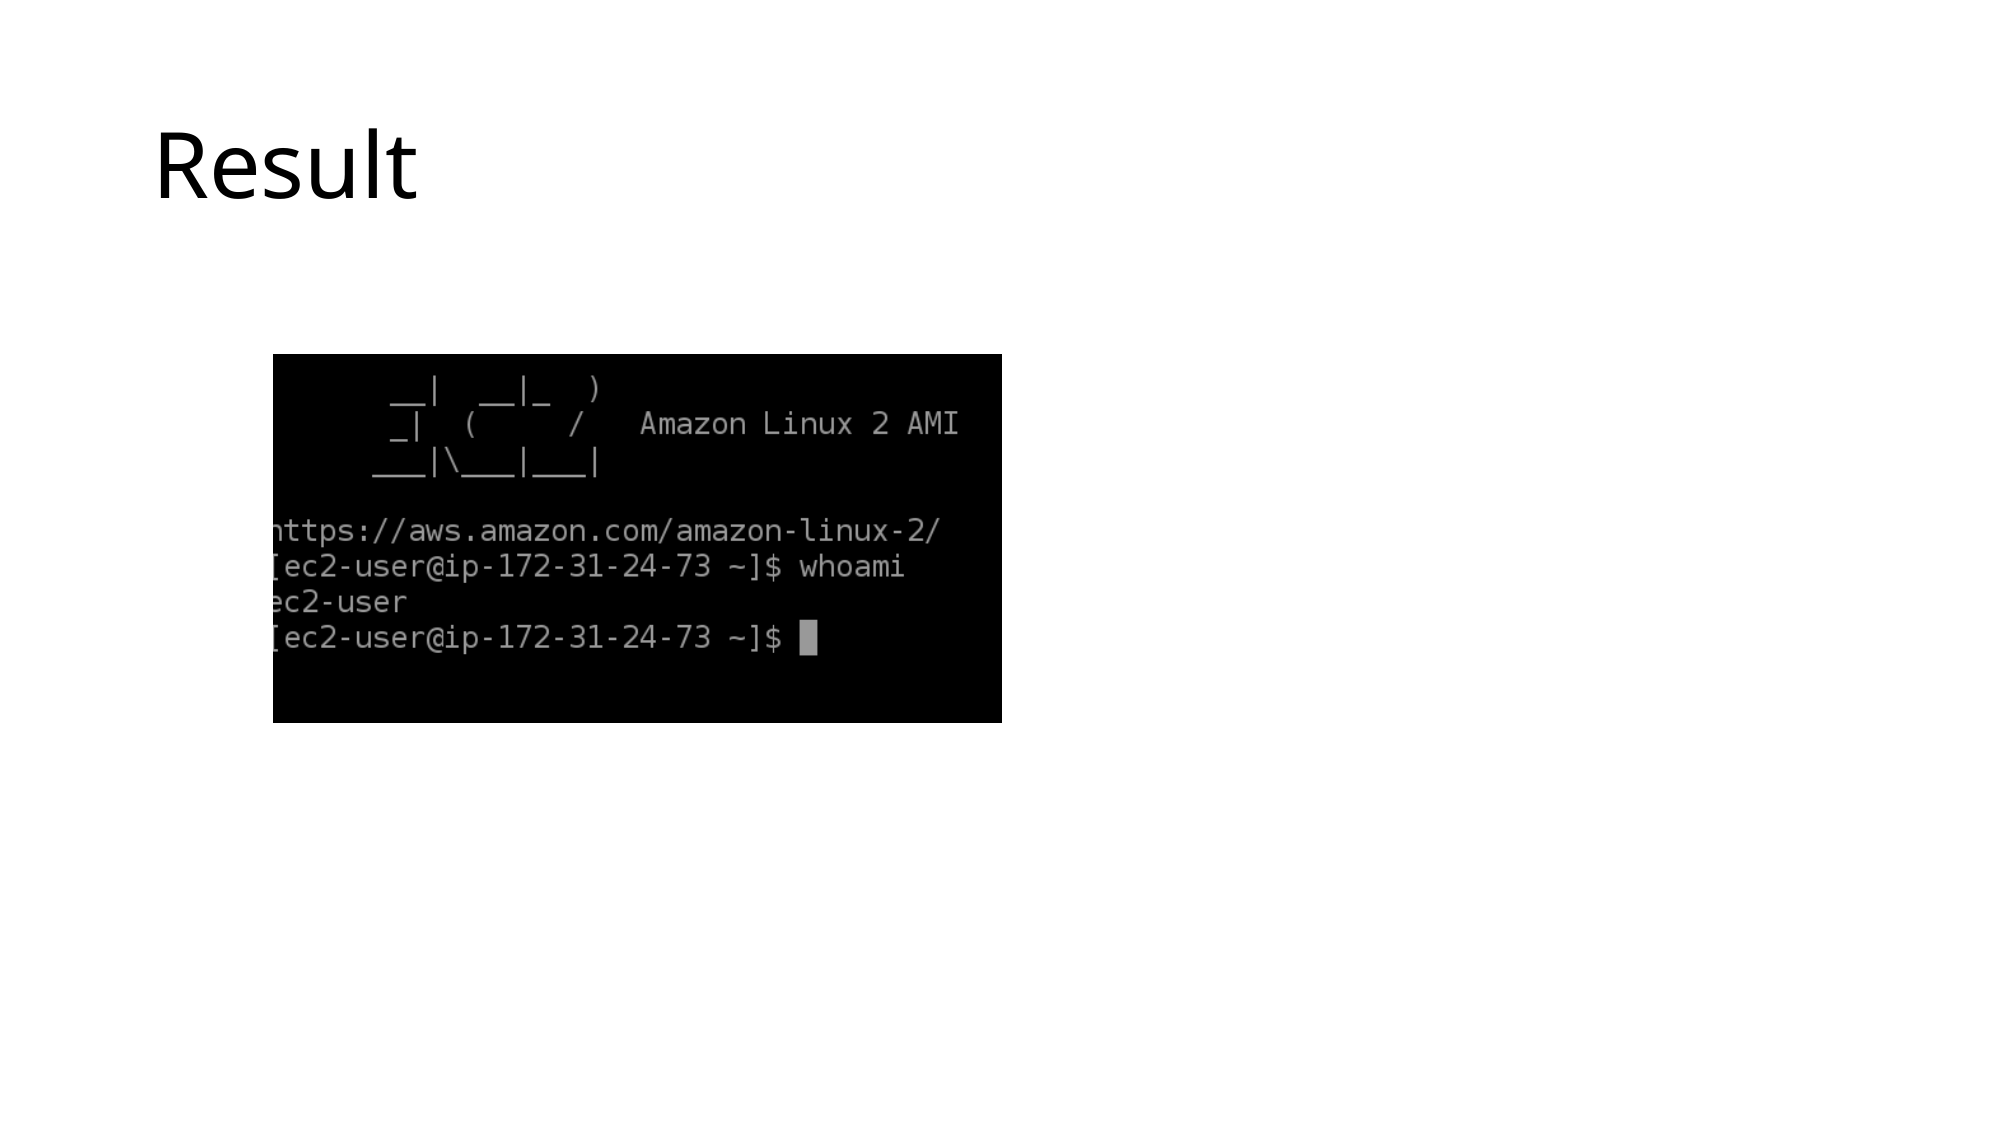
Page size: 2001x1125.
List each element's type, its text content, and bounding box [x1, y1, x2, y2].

title Result [137, 59, 1863, 278]
picture [273, 354, 1003, 724]
